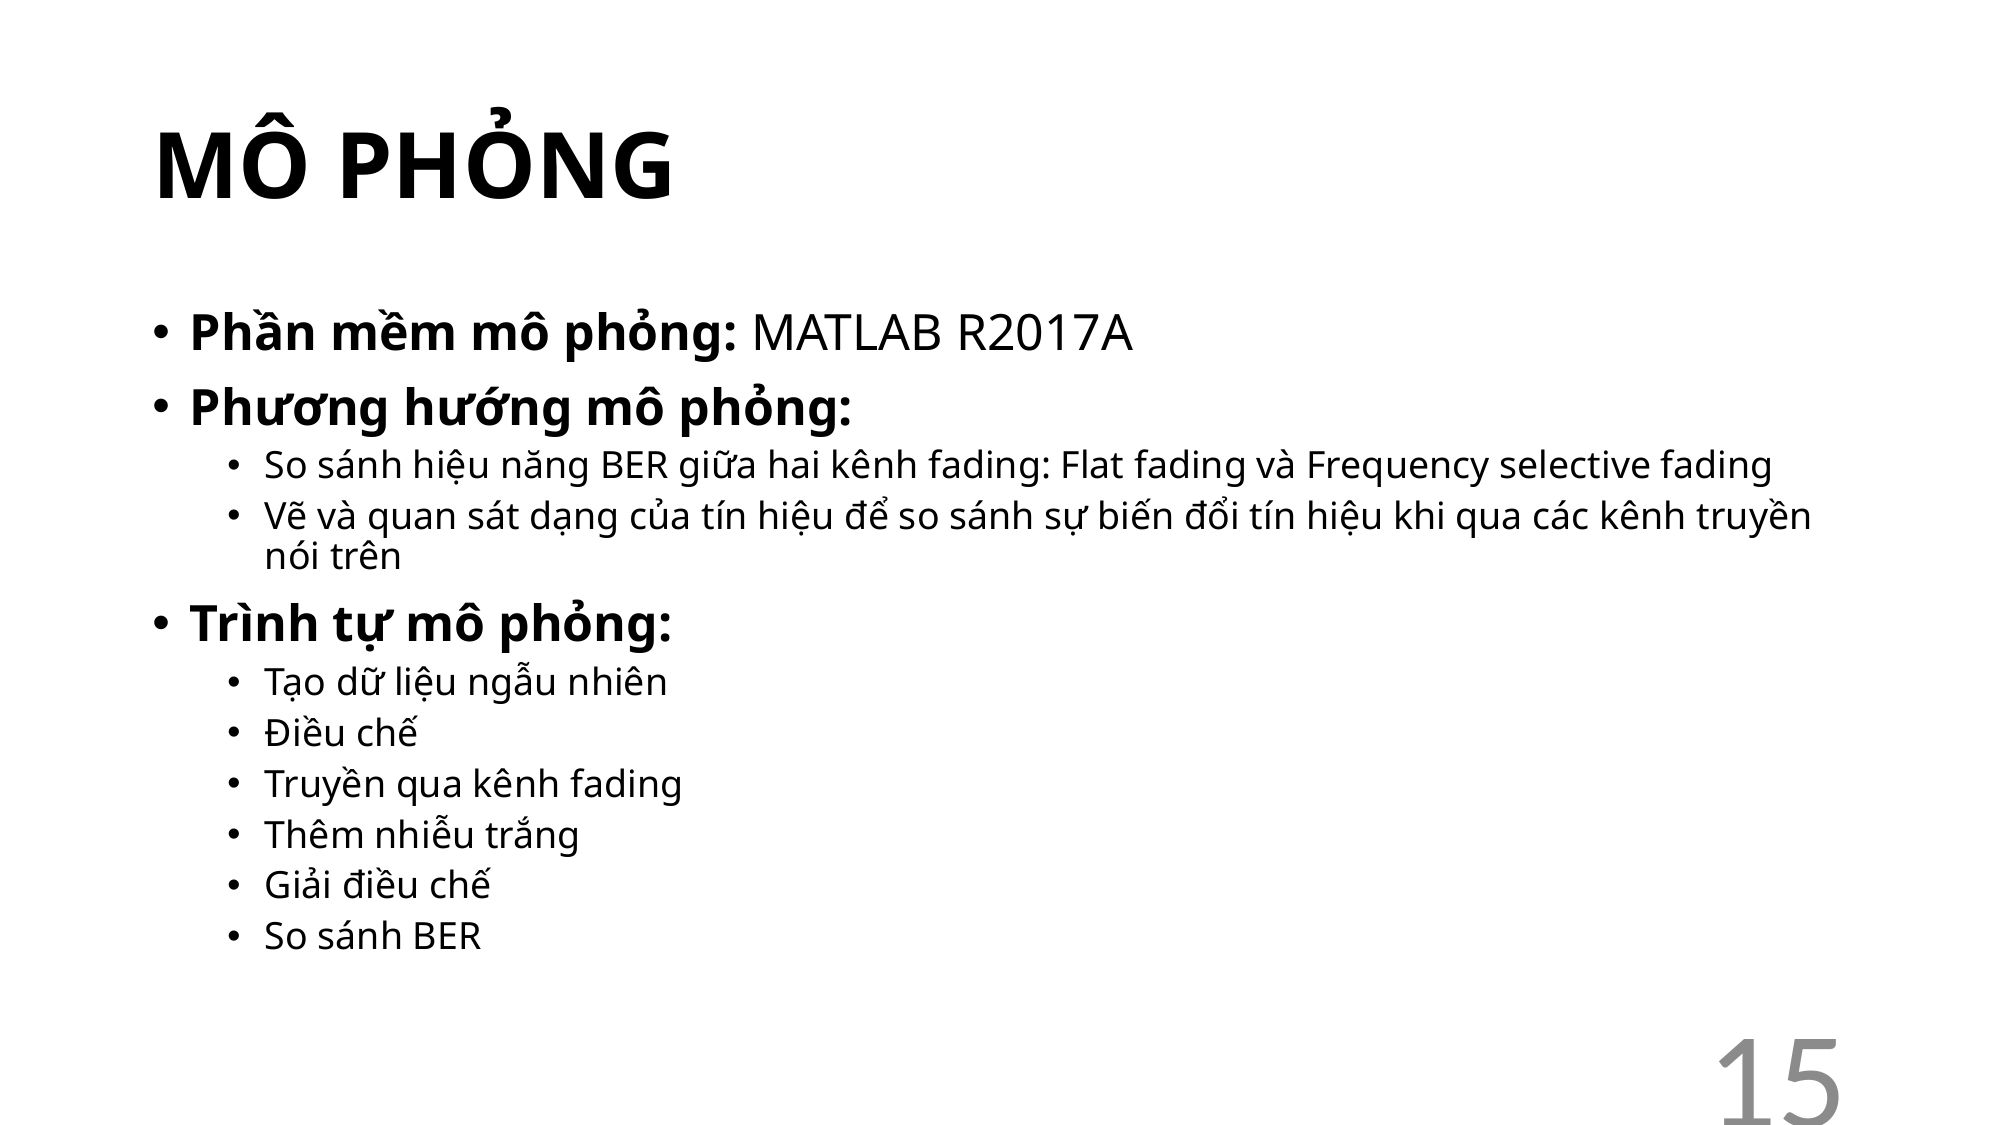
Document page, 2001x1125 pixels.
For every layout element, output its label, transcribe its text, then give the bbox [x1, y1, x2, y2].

title MÔ PHỎNG [137, 59, 1863, 278]
slide_number 15 [1412, 1042, 1863, 1103]
list Phần mềm mô phỏng: MATLAB R2017A Phương hướng mô phỏng: So sánh hiệu năng BER giữa hai kênh fading: Flat fading và Frequency selective fading Vẽ và quan sát dạng của tín hiệu để so sánh sự biến đổi tín hiệu khi qua các kênh truyền nói trên Trình tự mô phỏng: Tạo dữ liệu ngẫu nhiên Điều chế Truyền qua kênh fading Thêm nhiễu trắng Giải điều chế So sánh BER [137, 299, 1863, 1014]
